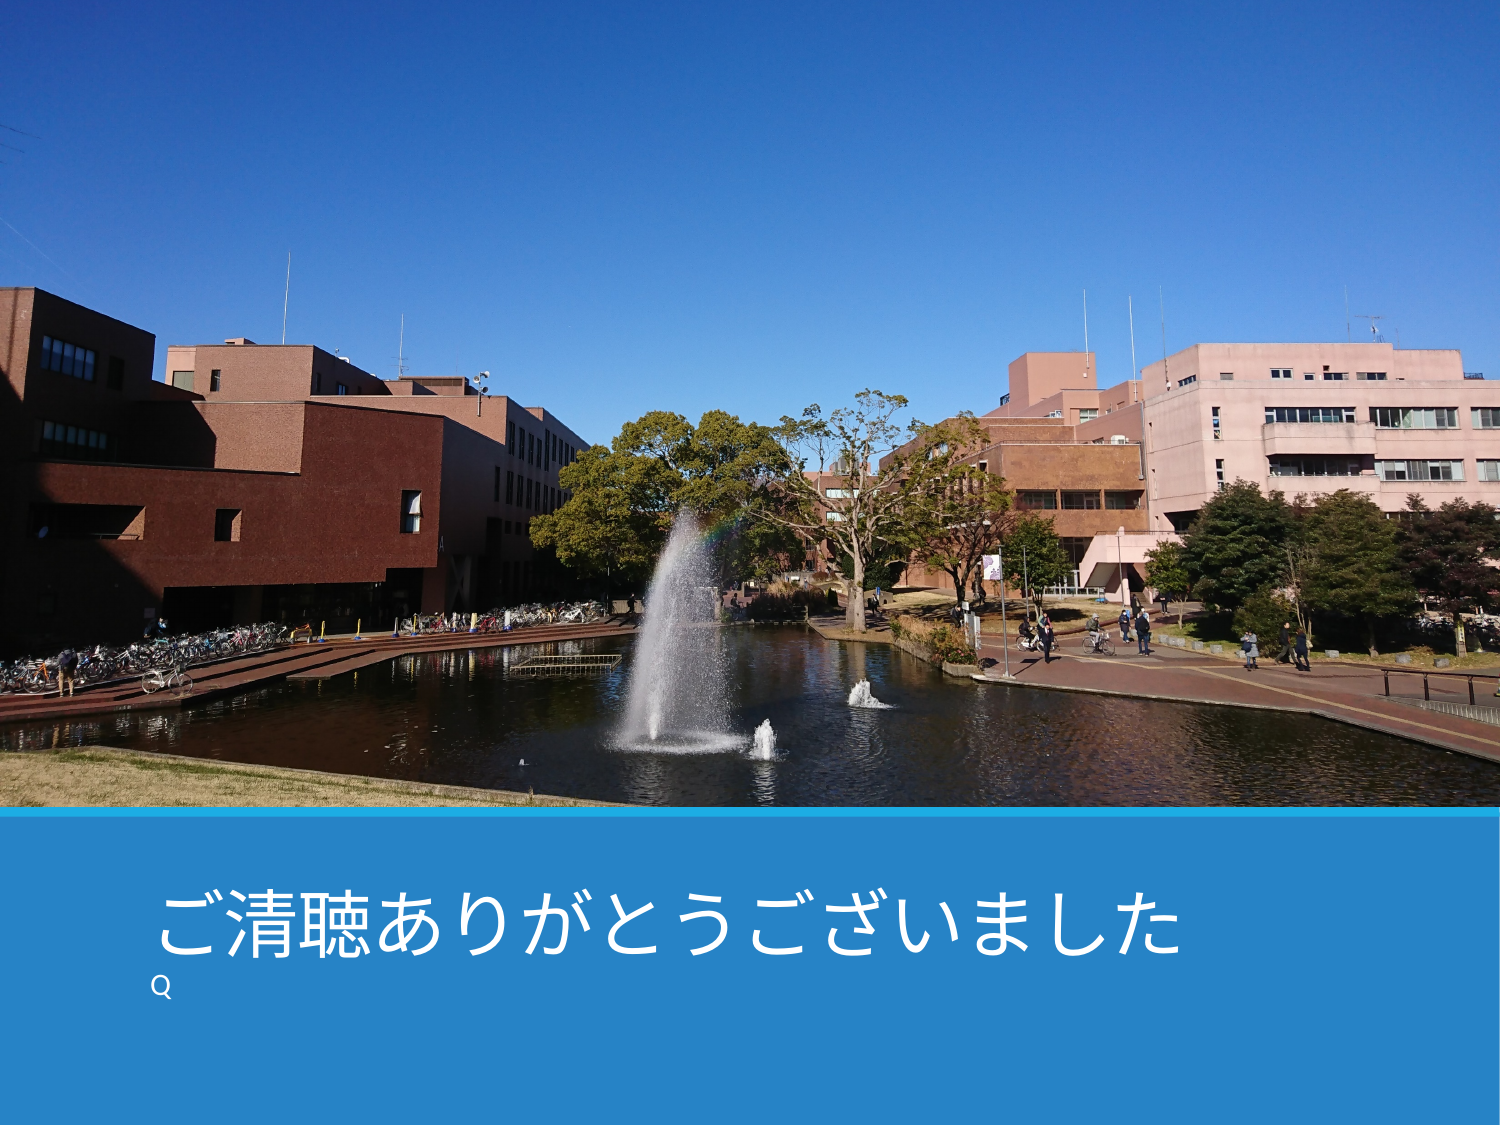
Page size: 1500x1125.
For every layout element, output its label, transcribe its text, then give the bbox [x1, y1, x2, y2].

picture [0, 0, 1500, 807]
list Q [135, 968, 1380, 1067]
title ご清聴ありがとうございました [135, 832, 1380, 968]
